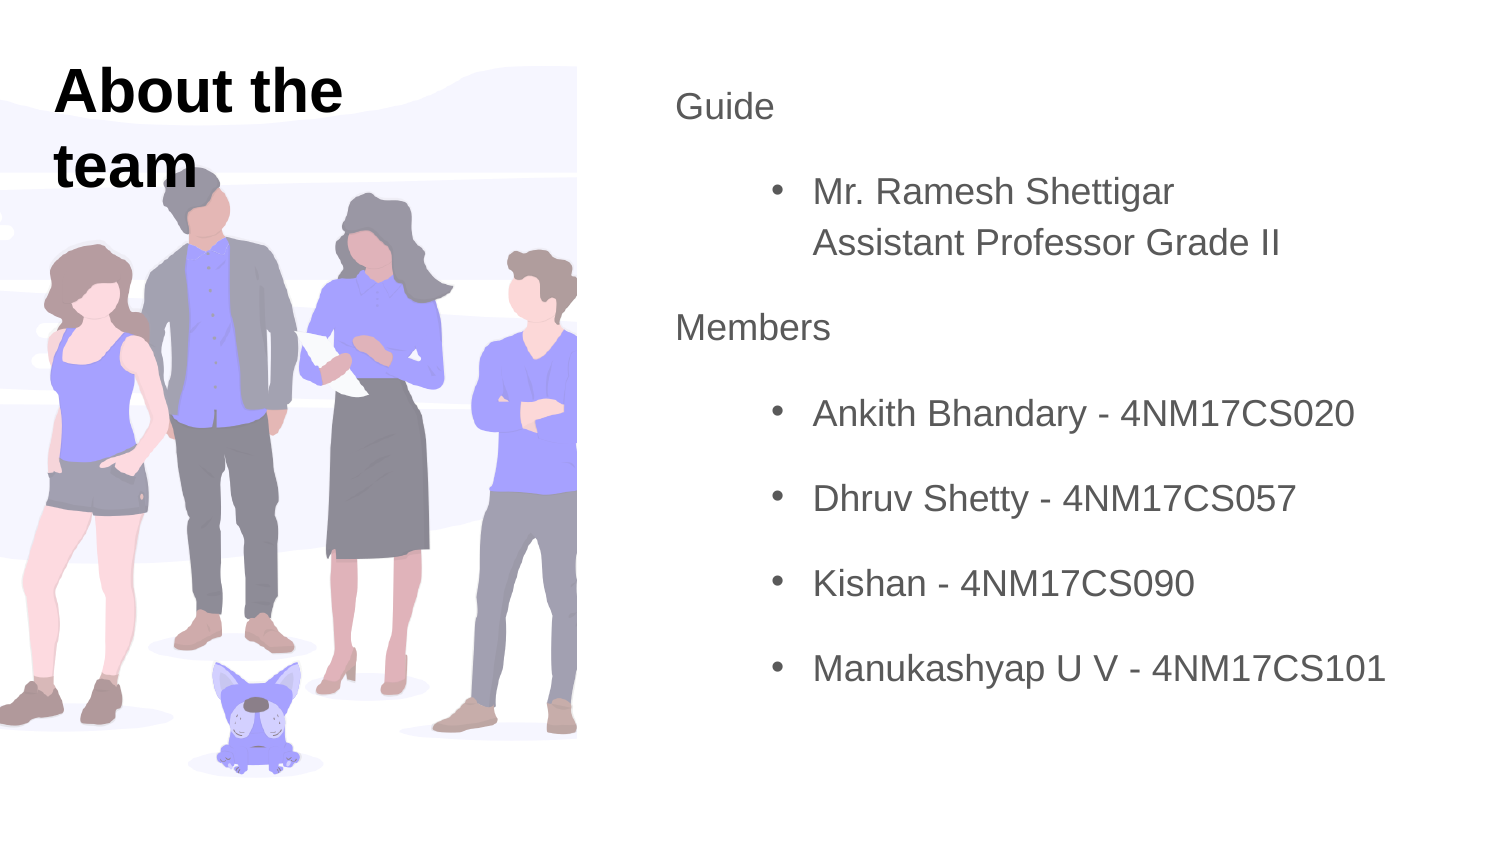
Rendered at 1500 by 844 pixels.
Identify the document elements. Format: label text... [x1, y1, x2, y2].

picture [0, 0, 577, 844]
list Guide Mr. Ramesh Shettigar Assistant Professor Grade II Members Ankith Bhandary - 4NM17CS020 Dhruv Shetty - 4NM17CS057 Kishan - 4NM17CS090 Manukashyap U V - 4NM17CS101 [658, 59, 1454, 704]
